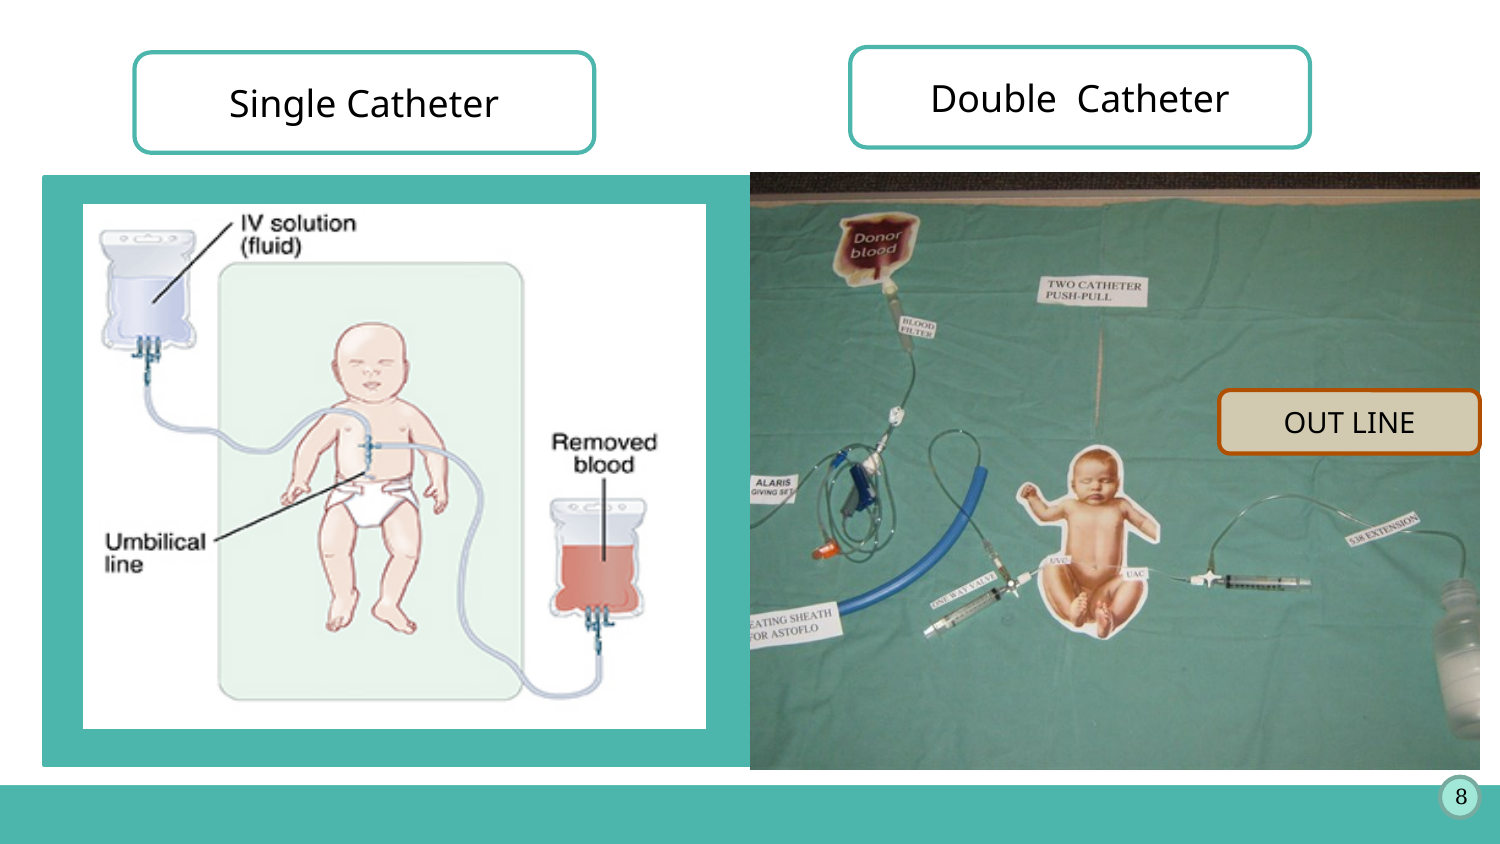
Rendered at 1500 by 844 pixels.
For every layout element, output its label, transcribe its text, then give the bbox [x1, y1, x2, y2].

text_box Single Catheter [132, 50, 597, 155]
picture [749, 171, 1481, 770]
text_box 8 [1392, 775, 1483, 833]
text_box [42, 175, 745, 767]
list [83, 204, 706, 729]
text_box Double Catheter [848, 44, 1313, 150]
